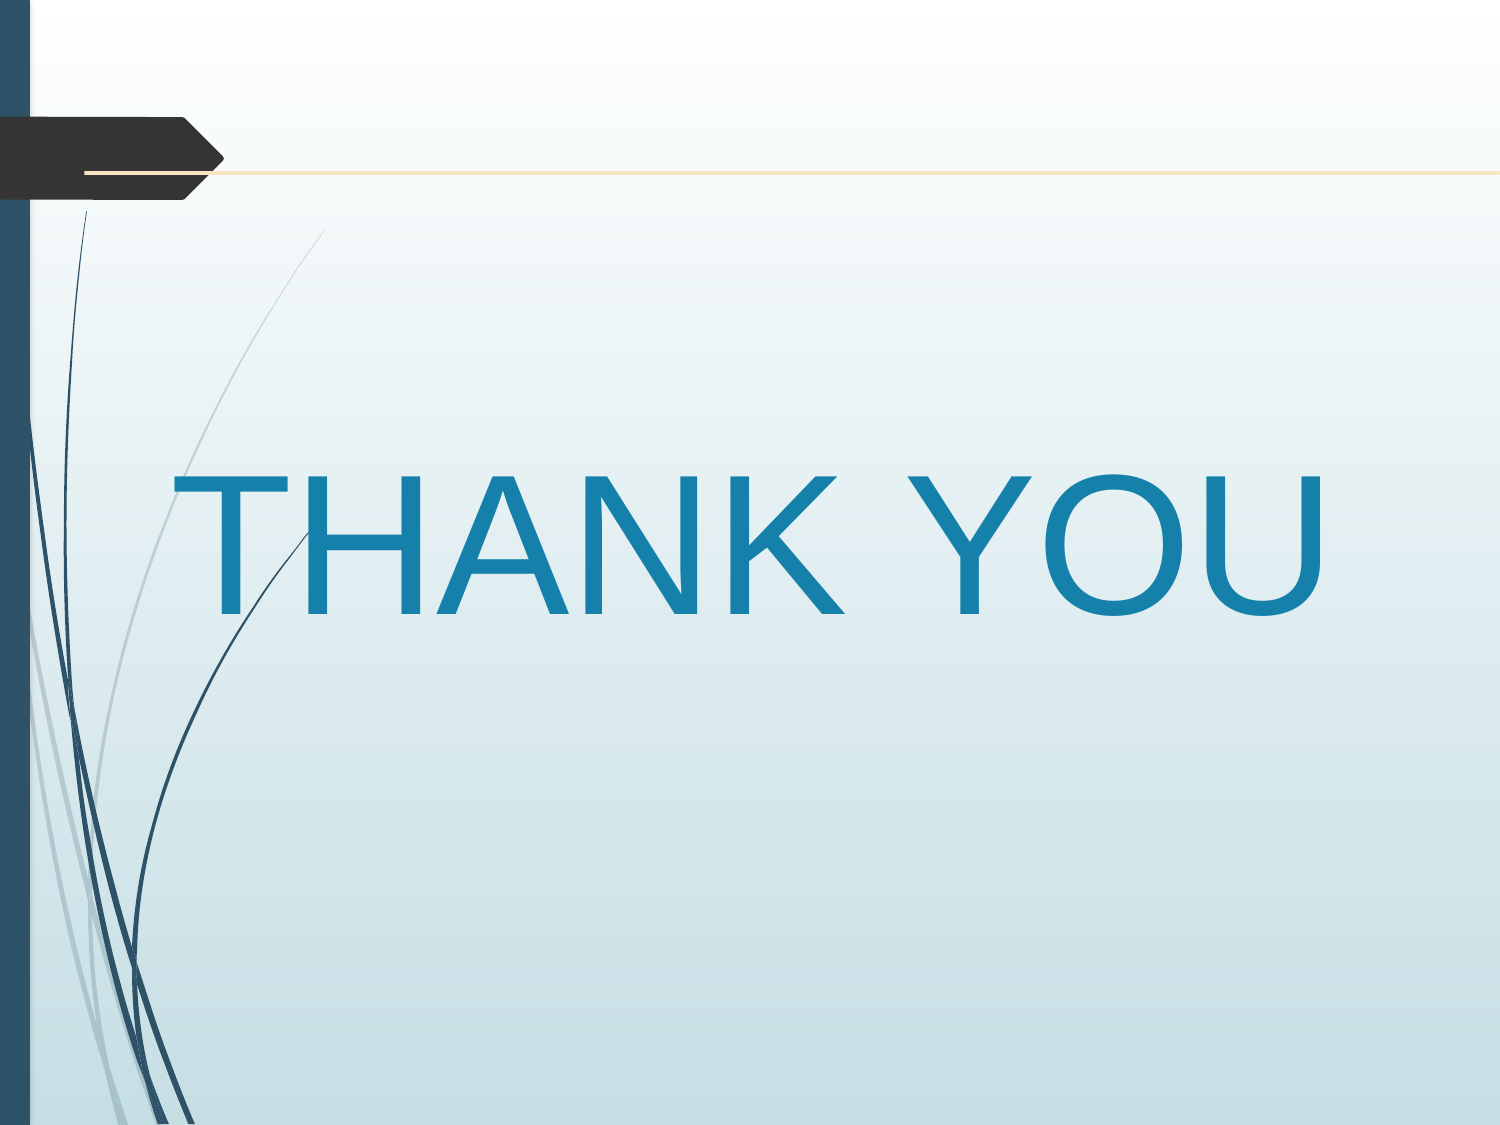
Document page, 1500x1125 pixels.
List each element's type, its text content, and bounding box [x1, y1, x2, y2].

title THANK YOU [167, 412, 1358, 655]
text_box [84, 171, 1500, 175]
